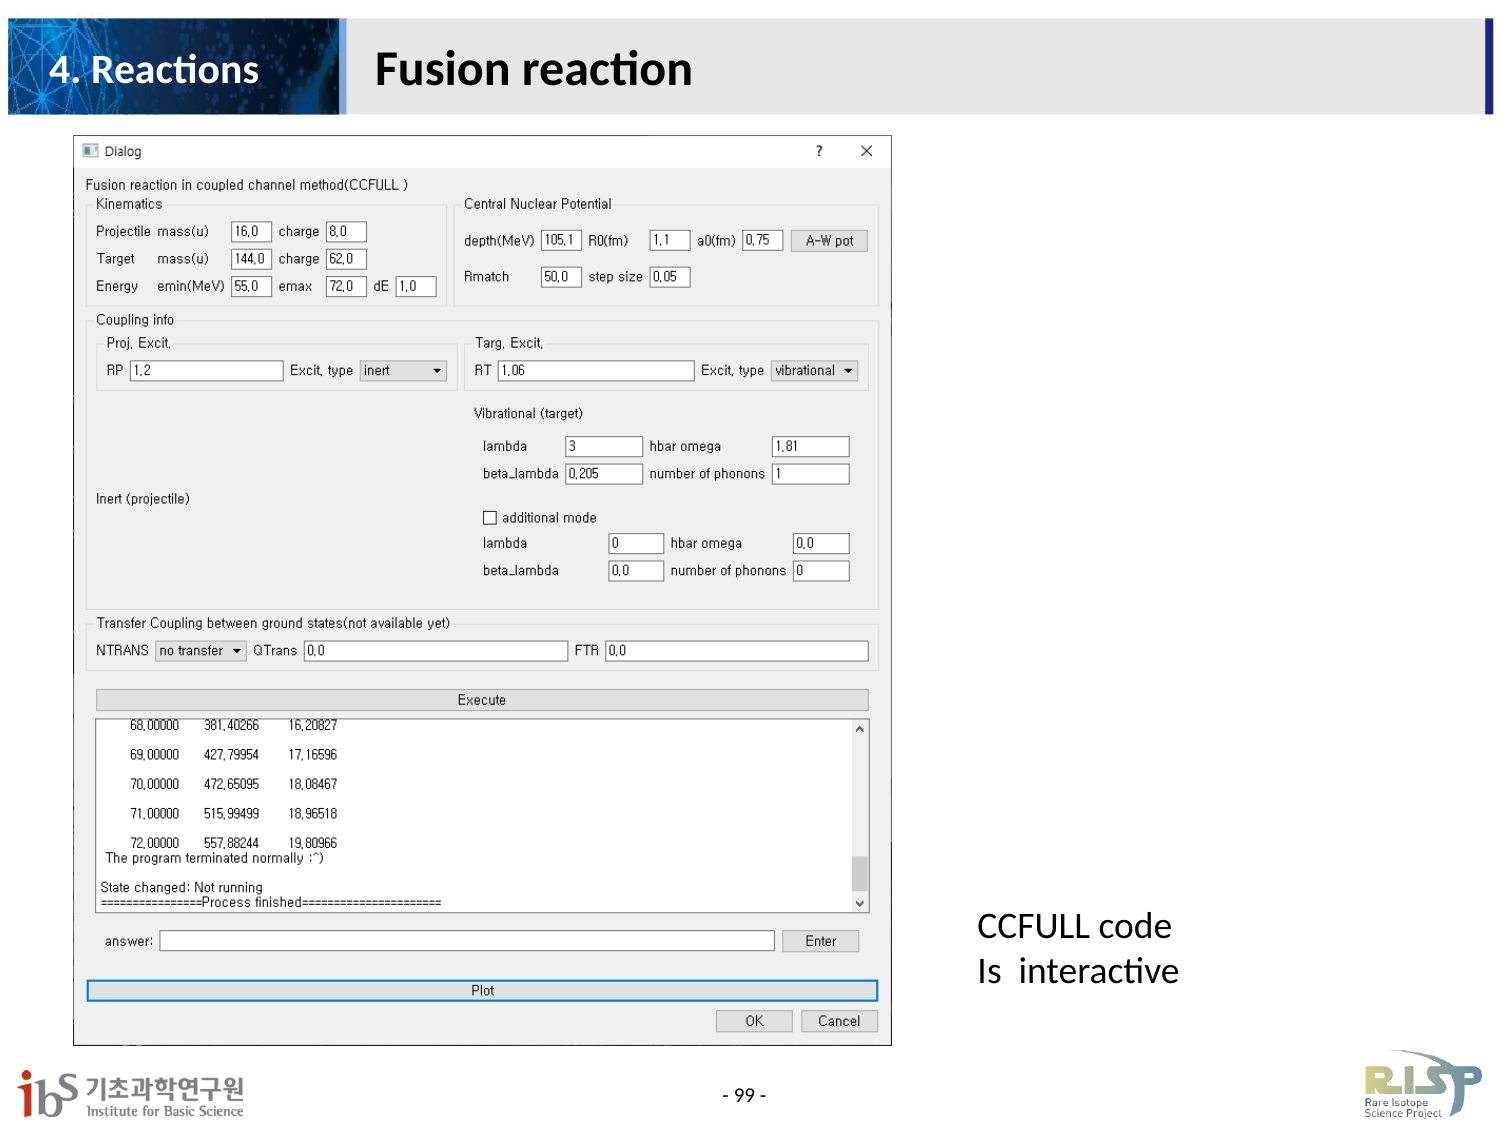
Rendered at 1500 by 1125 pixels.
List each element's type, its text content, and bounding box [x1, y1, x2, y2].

picture [1364, 1049, 1482, 1119]
text_box CCFULL code Is interactive [962, 893, 1424, 998]
picture [73, 135, 892, 1046]
picture [2, 10, 1500, 130]
picture [17, 1070, 243, 1117]
